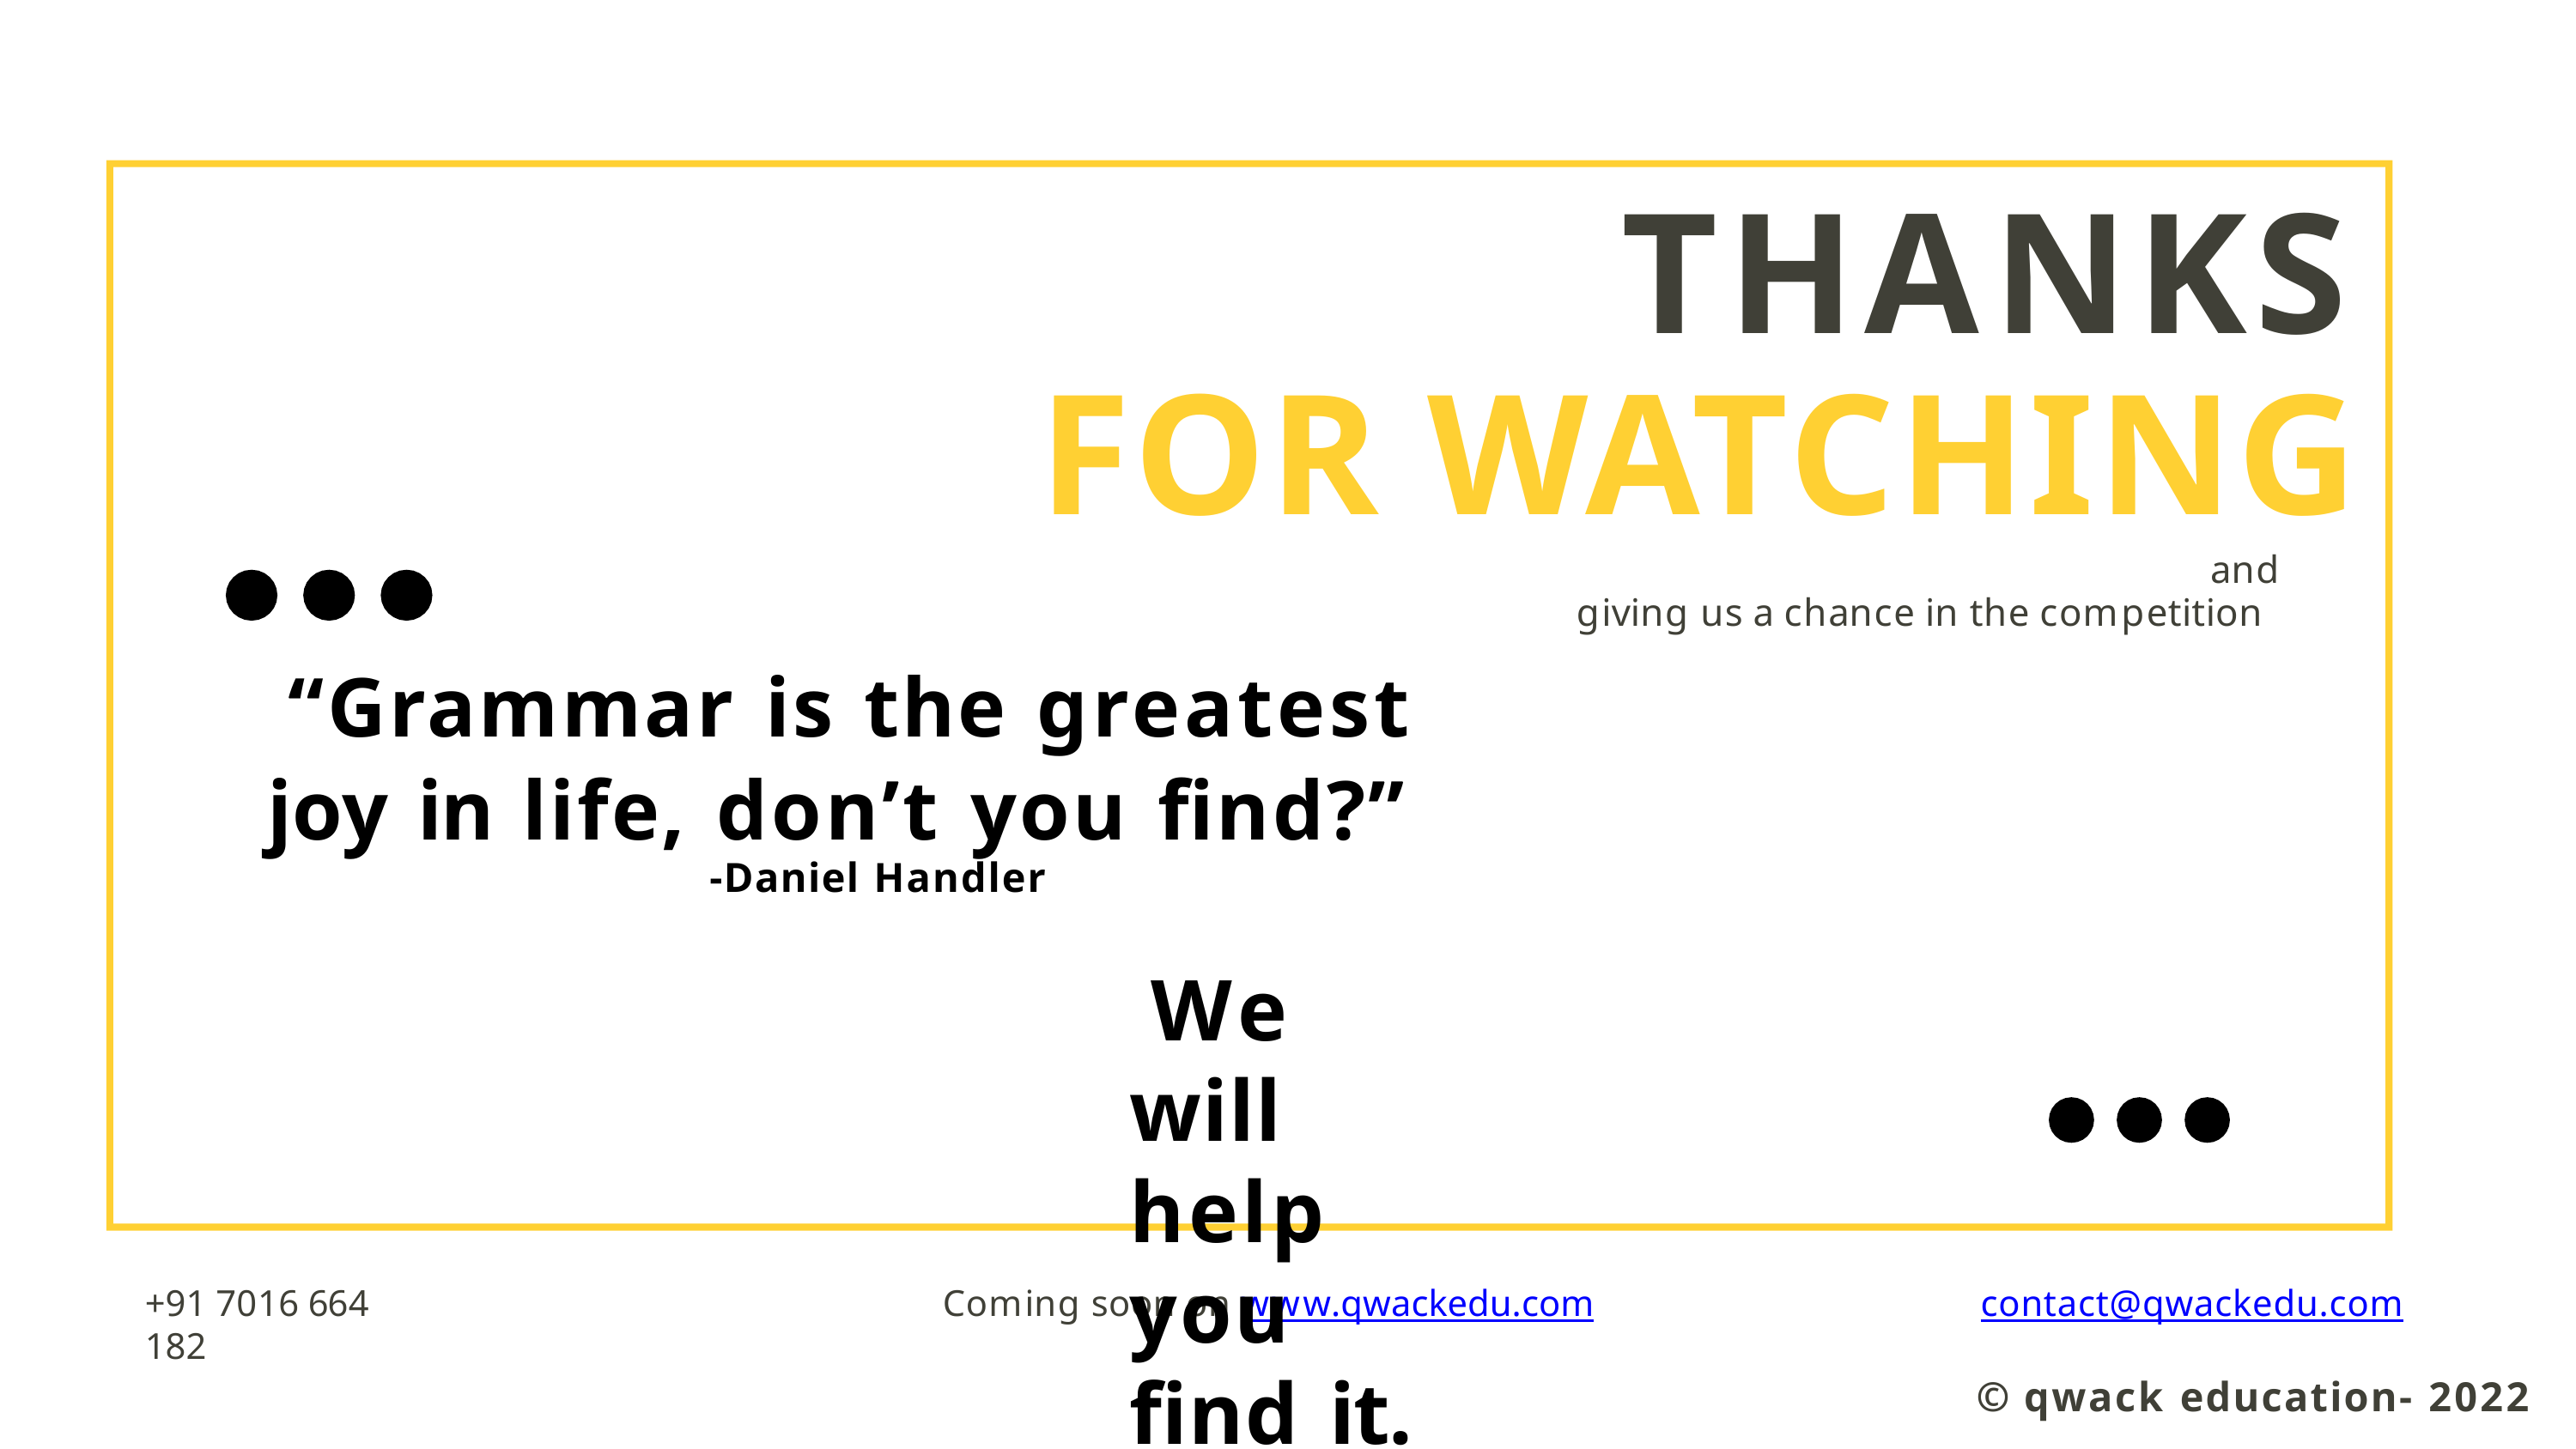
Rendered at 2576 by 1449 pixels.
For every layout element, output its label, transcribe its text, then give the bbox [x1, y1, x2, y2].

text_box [106, 160, 2393, 1231]
text_box “Grammar is the greatest joy in life, don’t you find?” -Daniel Handler We will help you find it. [265, 1240, 2208, 1449]
text_box +91 7016 664 182 [143, 1278, 265, 1367]
text_box contact@qwackedu.com [2208, 1278, 2433, 1330]
footer © qwack education- 2022 [2208, 1369, 2555, 1449]
